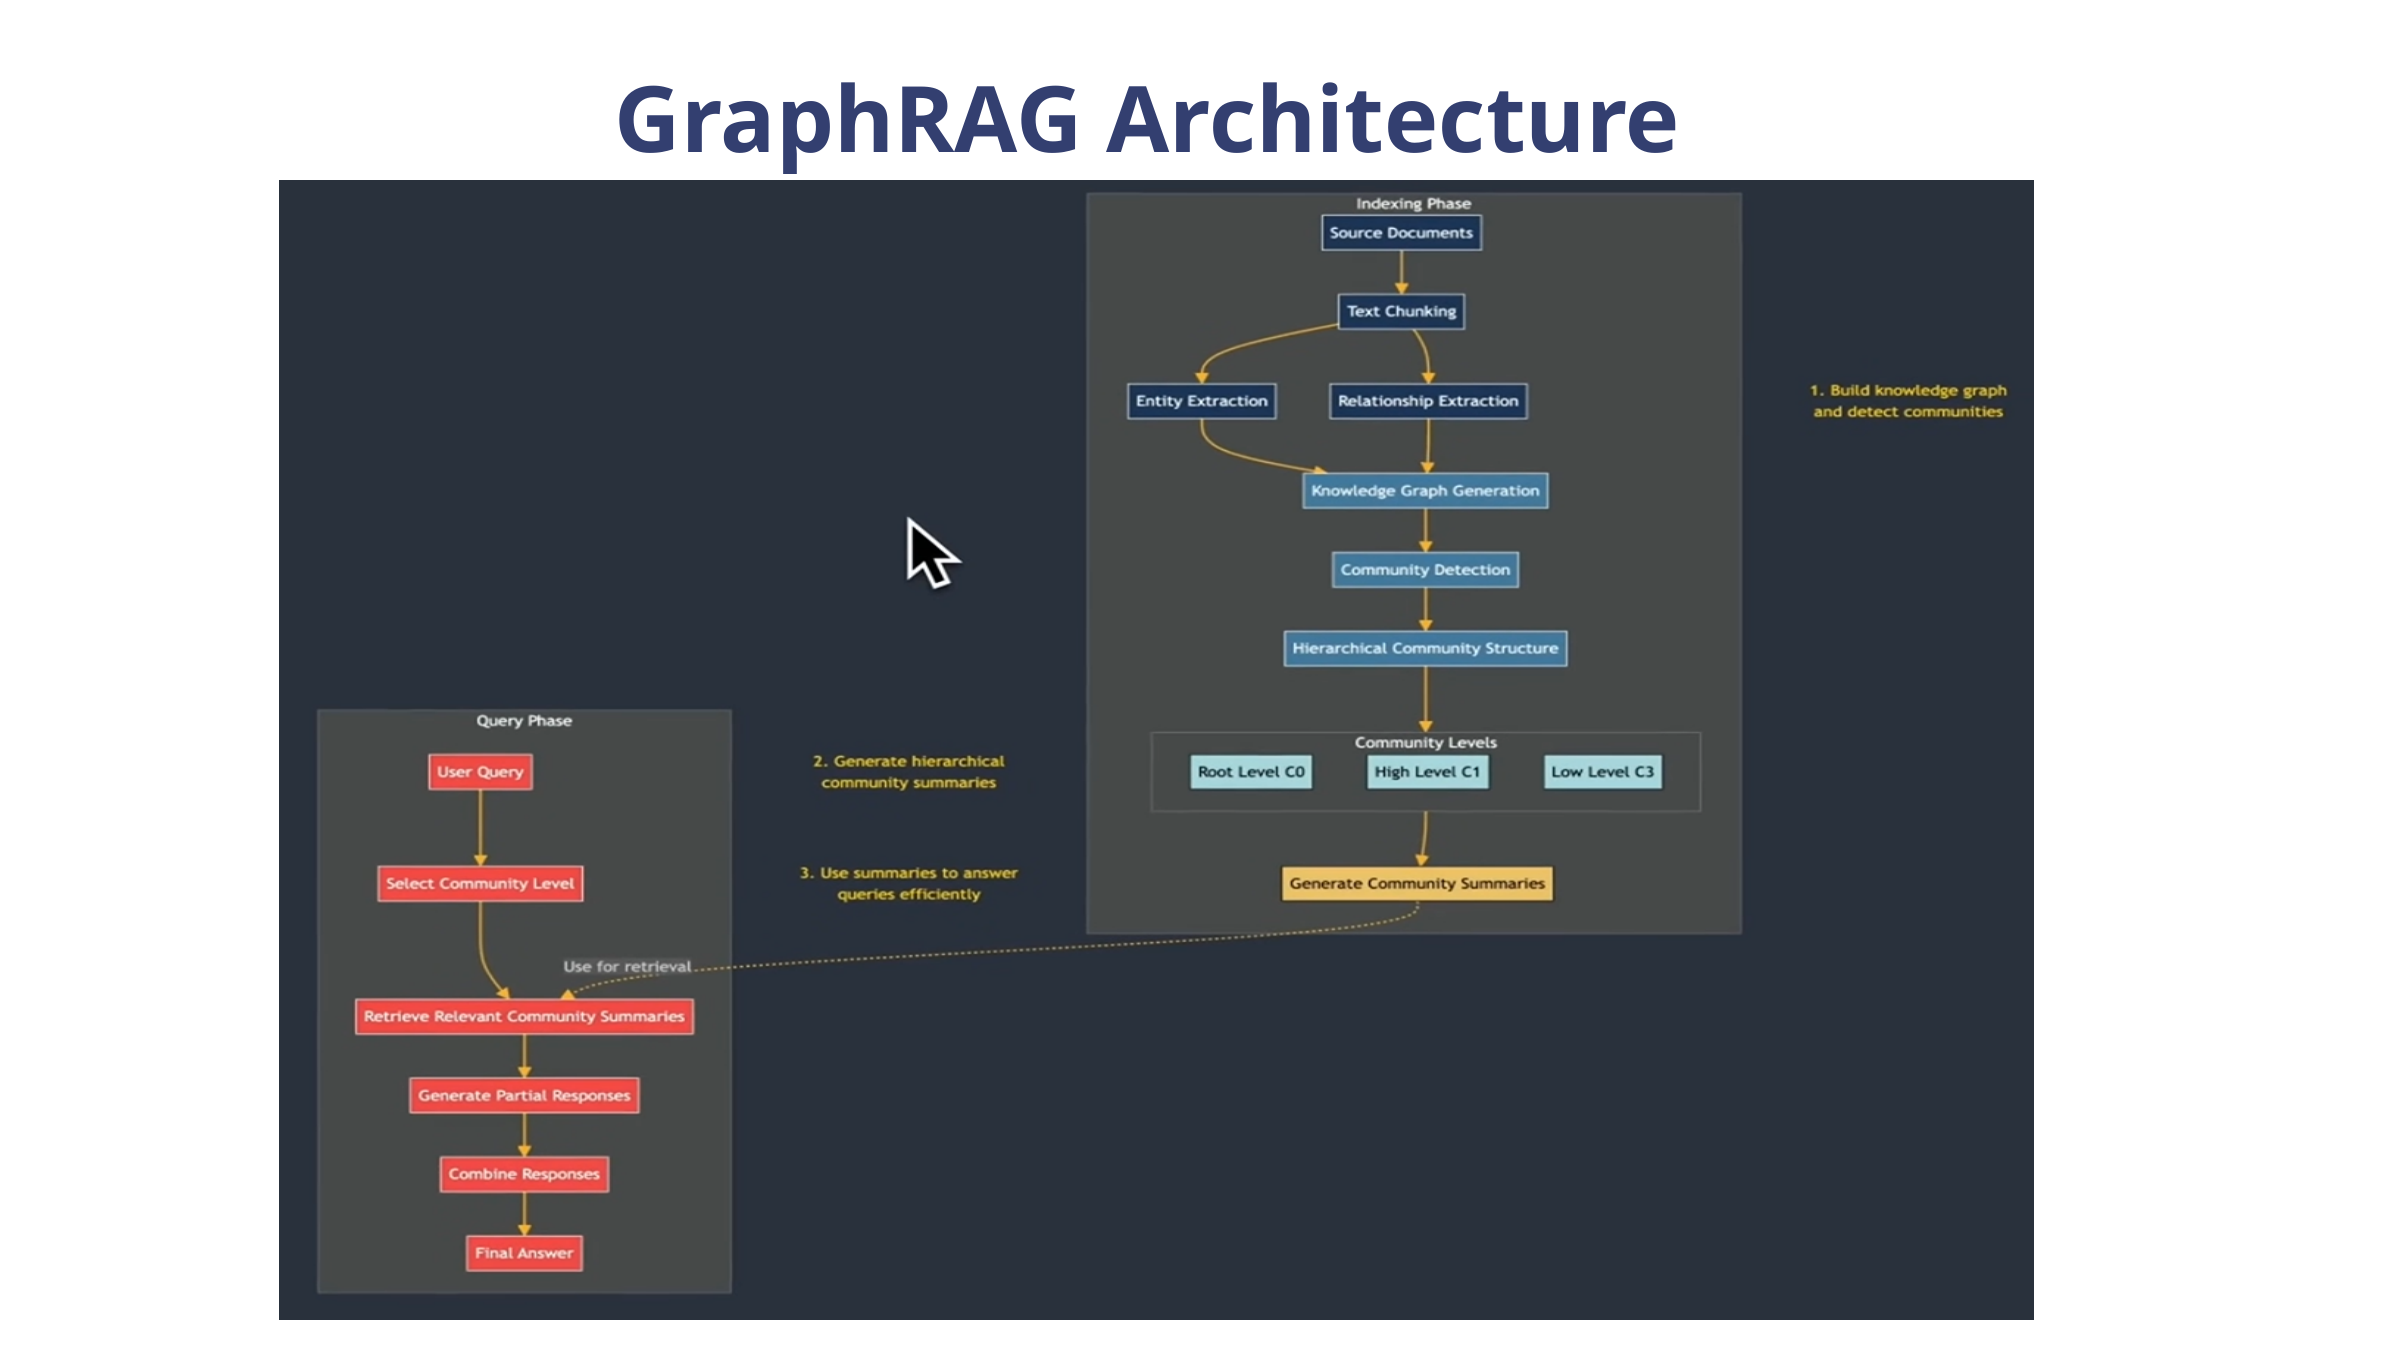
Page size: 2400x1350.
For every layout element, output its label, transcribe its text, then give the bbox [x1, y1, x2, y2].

text_box GraphRAG Architecture [599, 72, 1800, 178]
picture [279, 180, 2034, 1320]
